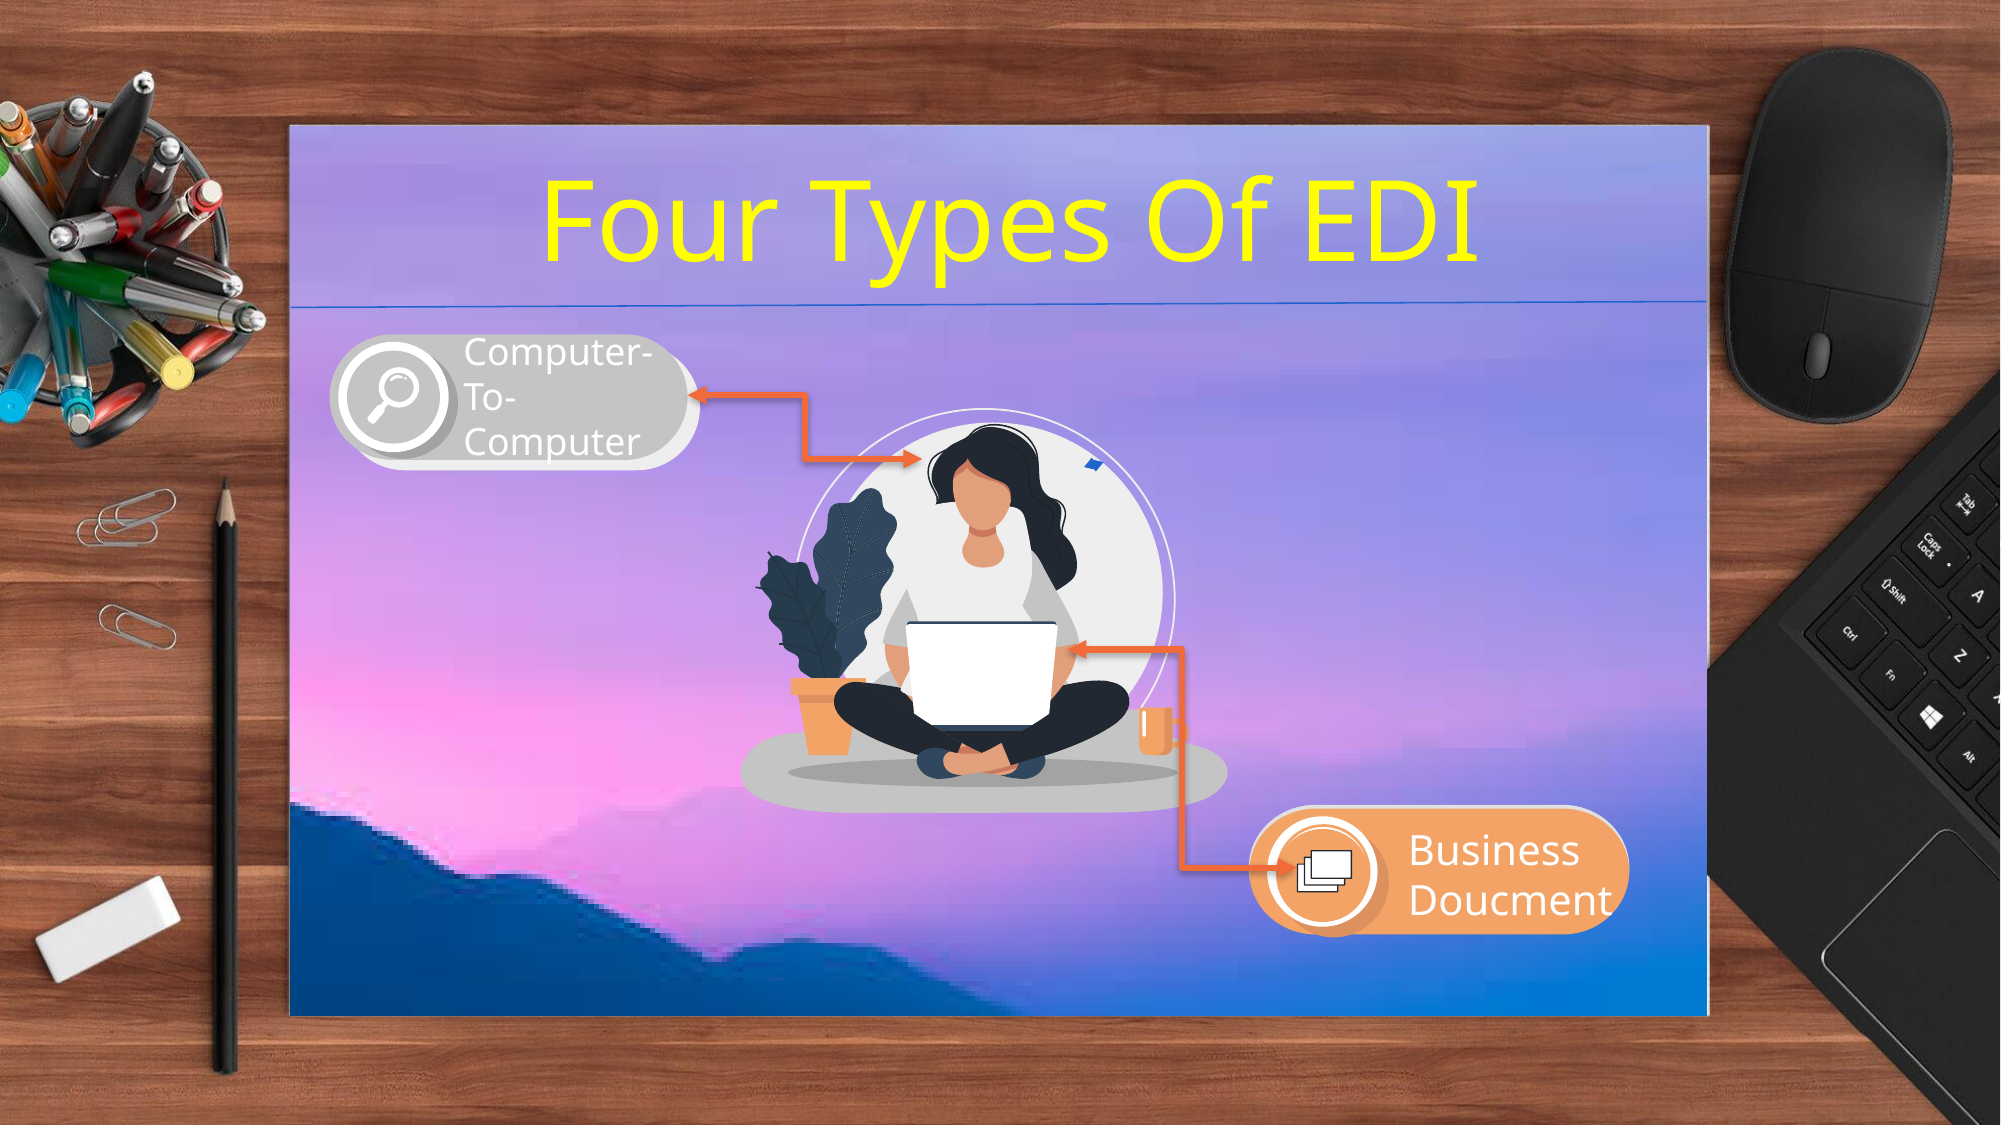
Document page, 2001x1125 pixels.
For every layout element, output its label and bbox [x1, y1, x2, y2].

text_box [687, 394, 923, 460]
text_box [1067, 649, 1298, 868]
picture [0, 0, 2001, 1125]
text_box [1275, 823, 1371, 919]
text_box [1087, 460, 1100, 469]
text_box [290, 301, 1707, 308]
